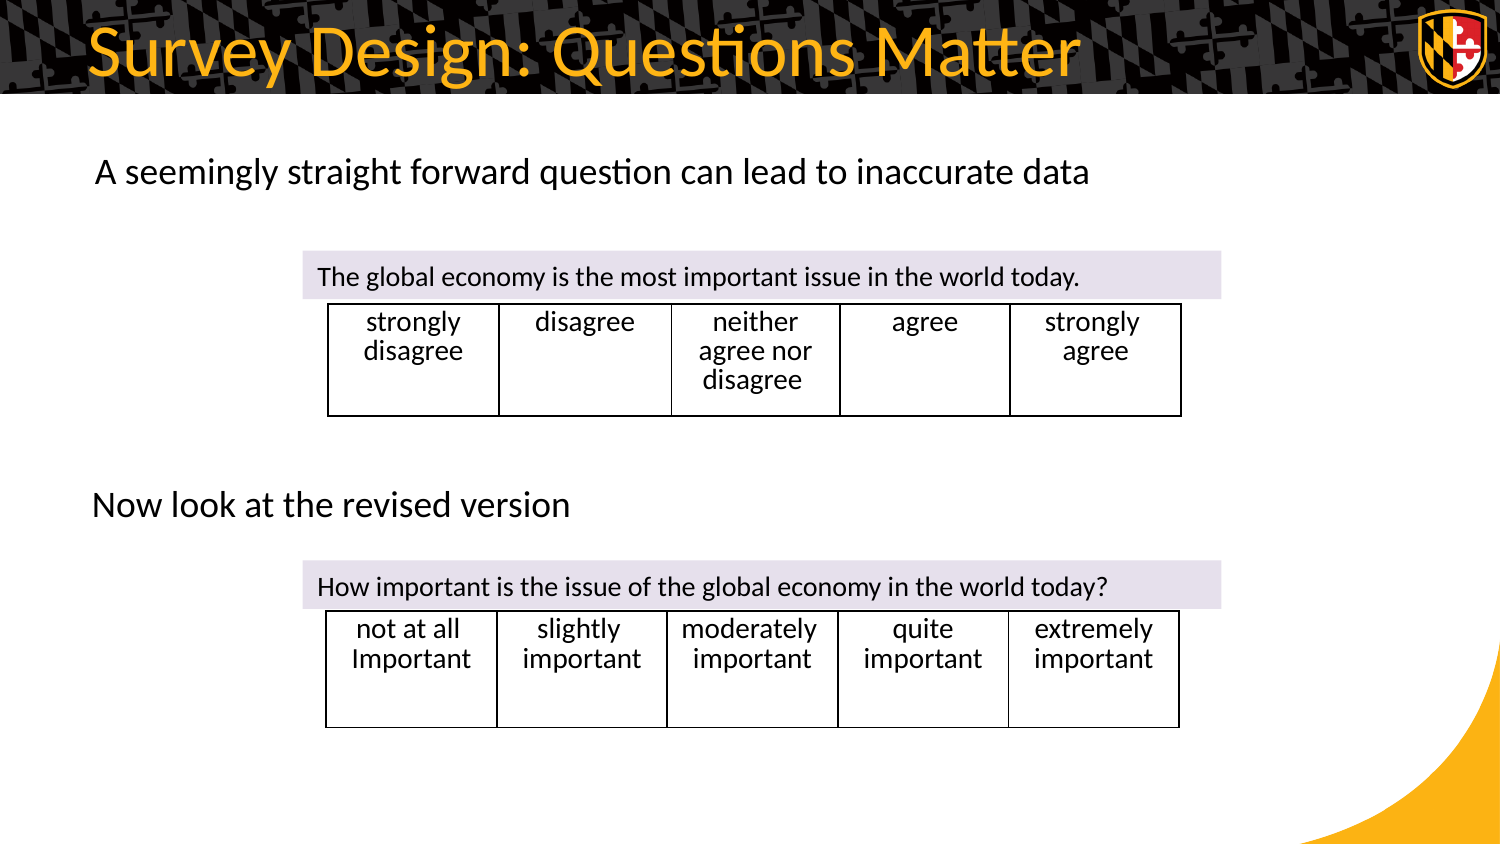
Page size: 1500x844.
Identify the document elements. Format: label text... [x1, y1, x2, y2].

table_header neither agree nor disagree [672, 305, 839, 415]
picture [1299, 639, 1500, 844]
text_box Now look at the revised version [77, 472, 587, 533]
title Survey Design: Questions Matter [72, 0, 1378, 94]
table_header strongly disagree [329, 305, 498, 415]
table_header moderately important [668, 612, 837, 727]
picture [1378, 0, 1500, 94]
table_header agree [841, 305, 1009, 415]
table_header slightly important [498, 612, 666, 727]
text_box A seemingly straight forward question can lead to inaccurate data [80, 139, 1107, 200]
text_box The global economy is the most important issue in the world today. [302, 250, 1222, 300]
text_box How important is the issue of the global economy in the world today? [302, 560, 1222, 609]
table_header strongly agree [1011, 305, 1180, 415]
table_header disagree [500, 305, 671, 415]
table_header extremely important [1009, 612, 1178, 727]
table_header quite important [839, 612, 1008, 727]
picture [0, 0, 72, 94]
table_header not at all Important [327, 612, 496, 727]
